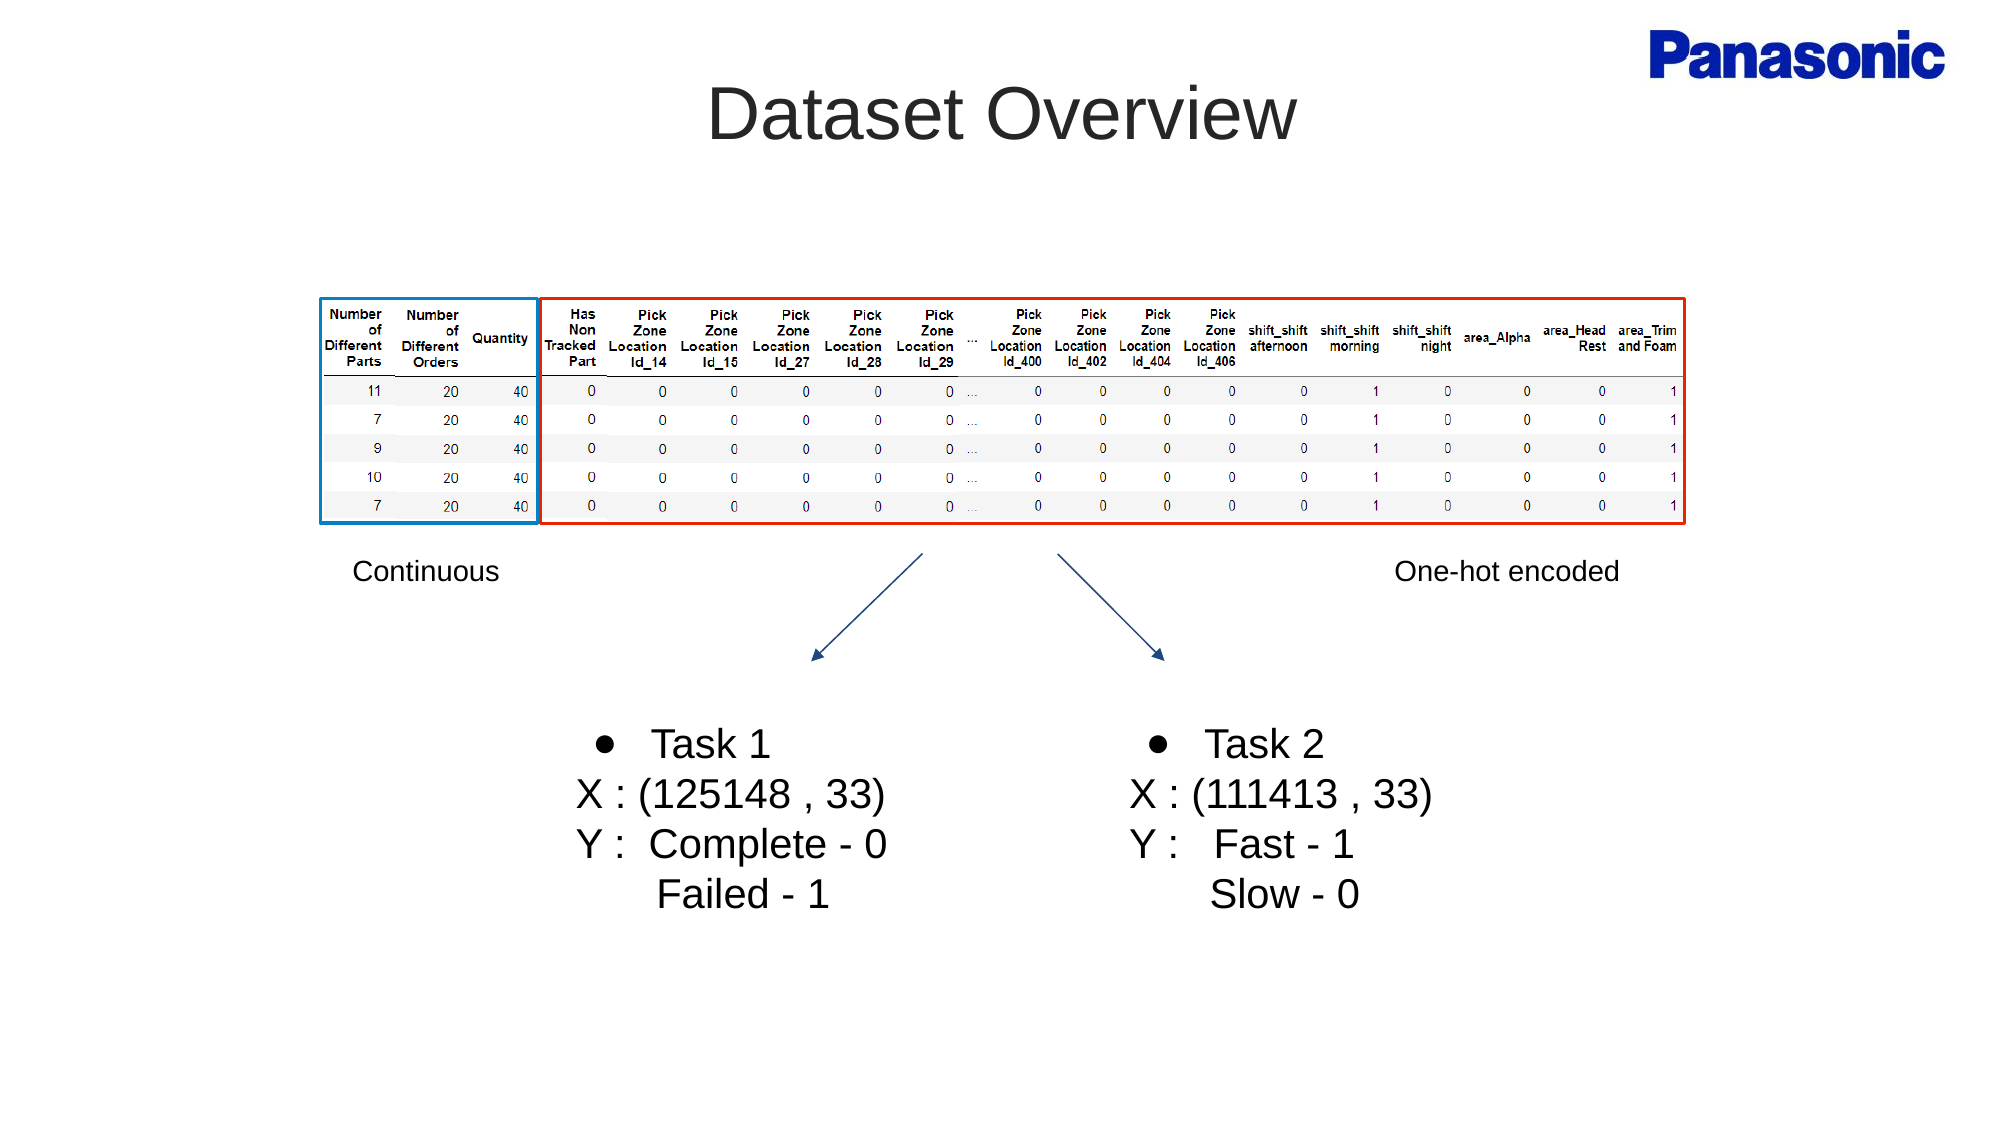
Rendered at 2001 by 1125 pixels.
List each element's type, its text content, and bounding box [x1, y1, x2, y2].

text_box Task 2 X : (111413 , 33) Y : Fast - 1 Slow - 0 [1114, 702, 1508, 971]
picture [1596, 0, 2000, 102]
list Dataset Overview [53, 55, 1952, 175]
text_box [960, 298, 1685, 304]
text_box Continuous [337, 537, 521, 588]
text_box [810, 553, 923, 662]
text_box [1057, 553, 1165, 662]
picture [313, 292, 1685, 524]
text_box Task 1 X : (125148 , 33) Y : Complete - 0 Failed - 1 [560, 702, 964, 1005]
text_box One-hot encoded [1379, 537, 1662, 588]
